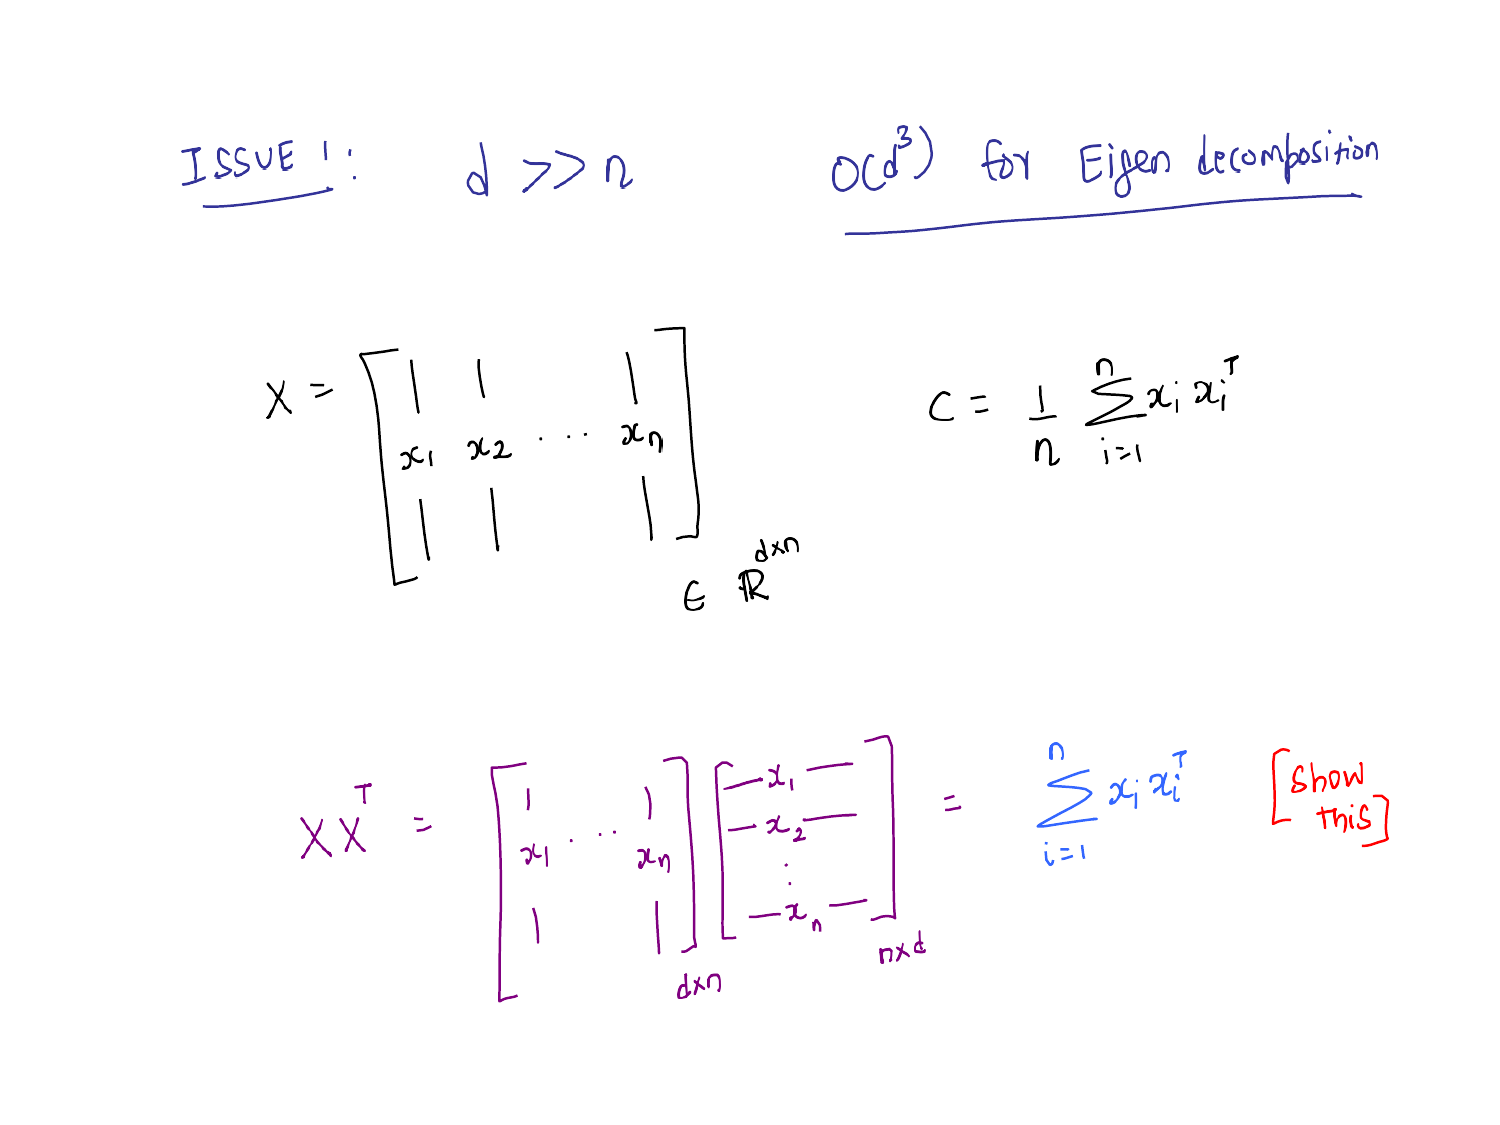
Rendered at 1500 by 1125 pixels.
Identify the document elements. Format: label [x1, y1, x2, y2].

text_box [181, 125, 1378, 235]
text_box [300, 736, 1389, 1002]
text_box [265, 327, 1239, 612]
